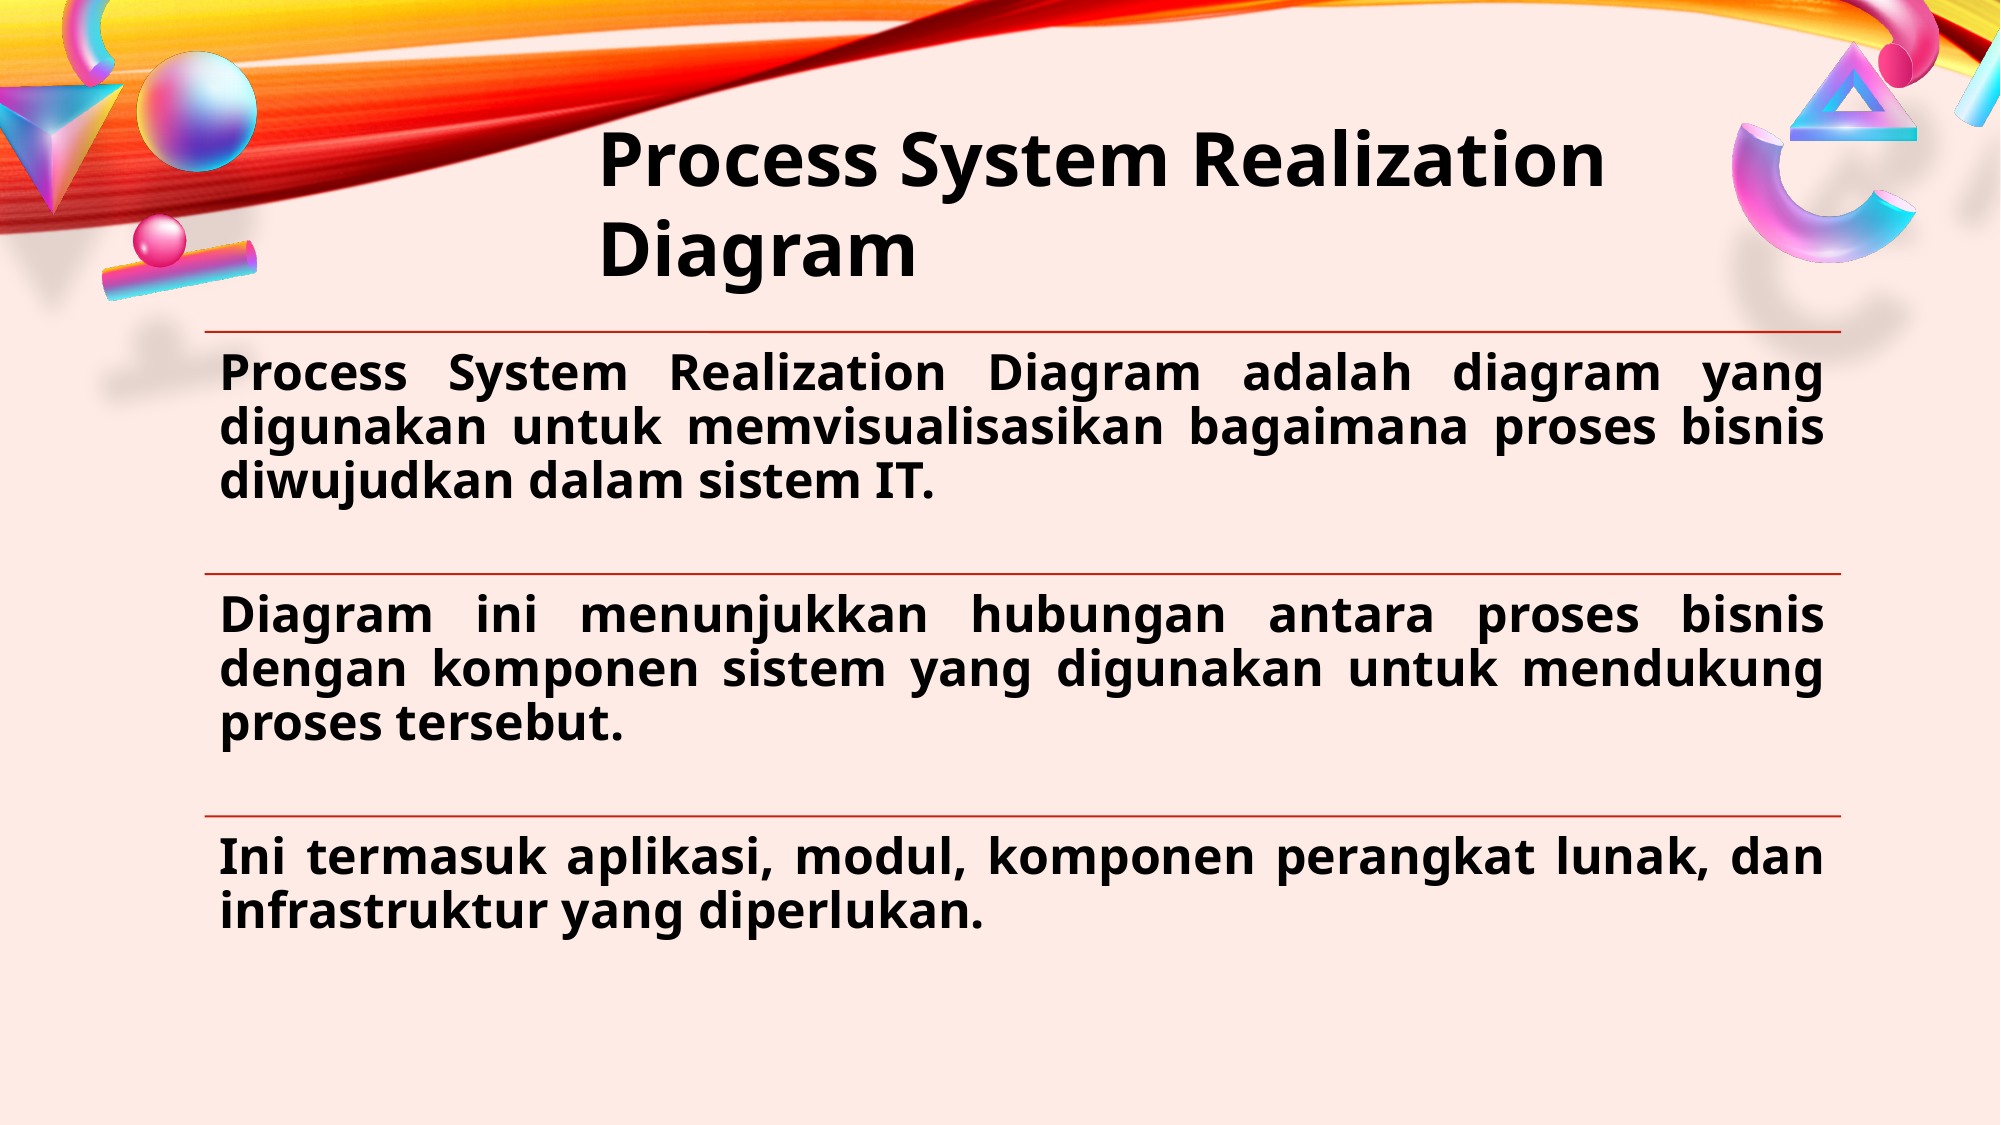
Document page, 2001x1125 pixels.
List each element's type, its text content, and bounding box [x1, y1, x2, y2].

text_box Process System Realization Diagram [582, 104, 1686, 299]
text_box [204, 331, 1842, 1060]
picture [0, 0, 2000, 301]
